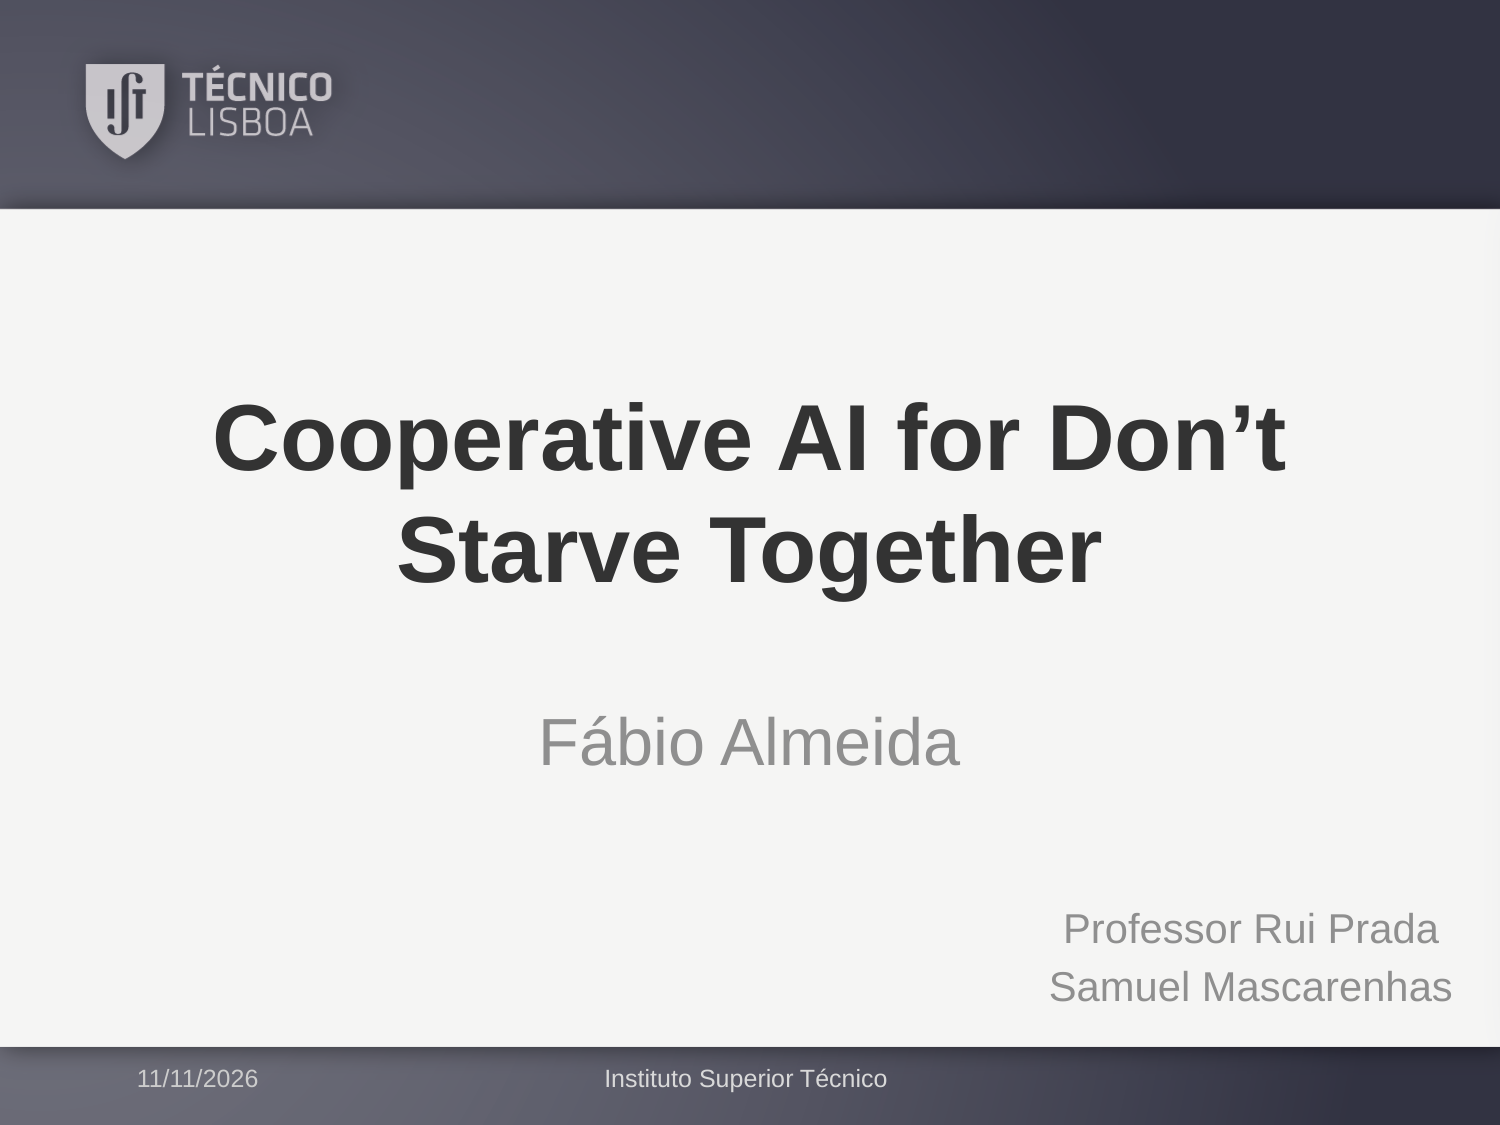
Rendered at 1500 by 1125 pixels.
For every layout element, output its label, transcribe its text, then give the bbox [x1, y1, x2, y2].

title Cooperative AI for Don’t Starve Together [121, 322, 1378, 655]
footer Instituto Superior Técnico [512, 1052, 988, 1103]
picture [0, 0, 1500, 1125]
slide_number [121, 1052, 425, 1103]
text_box Professor Rui Prada Samuel Mascarenhas [987, 893, 1500, 1053]
subtitle Fábio Almeida [121, 691, 1378, 894]
